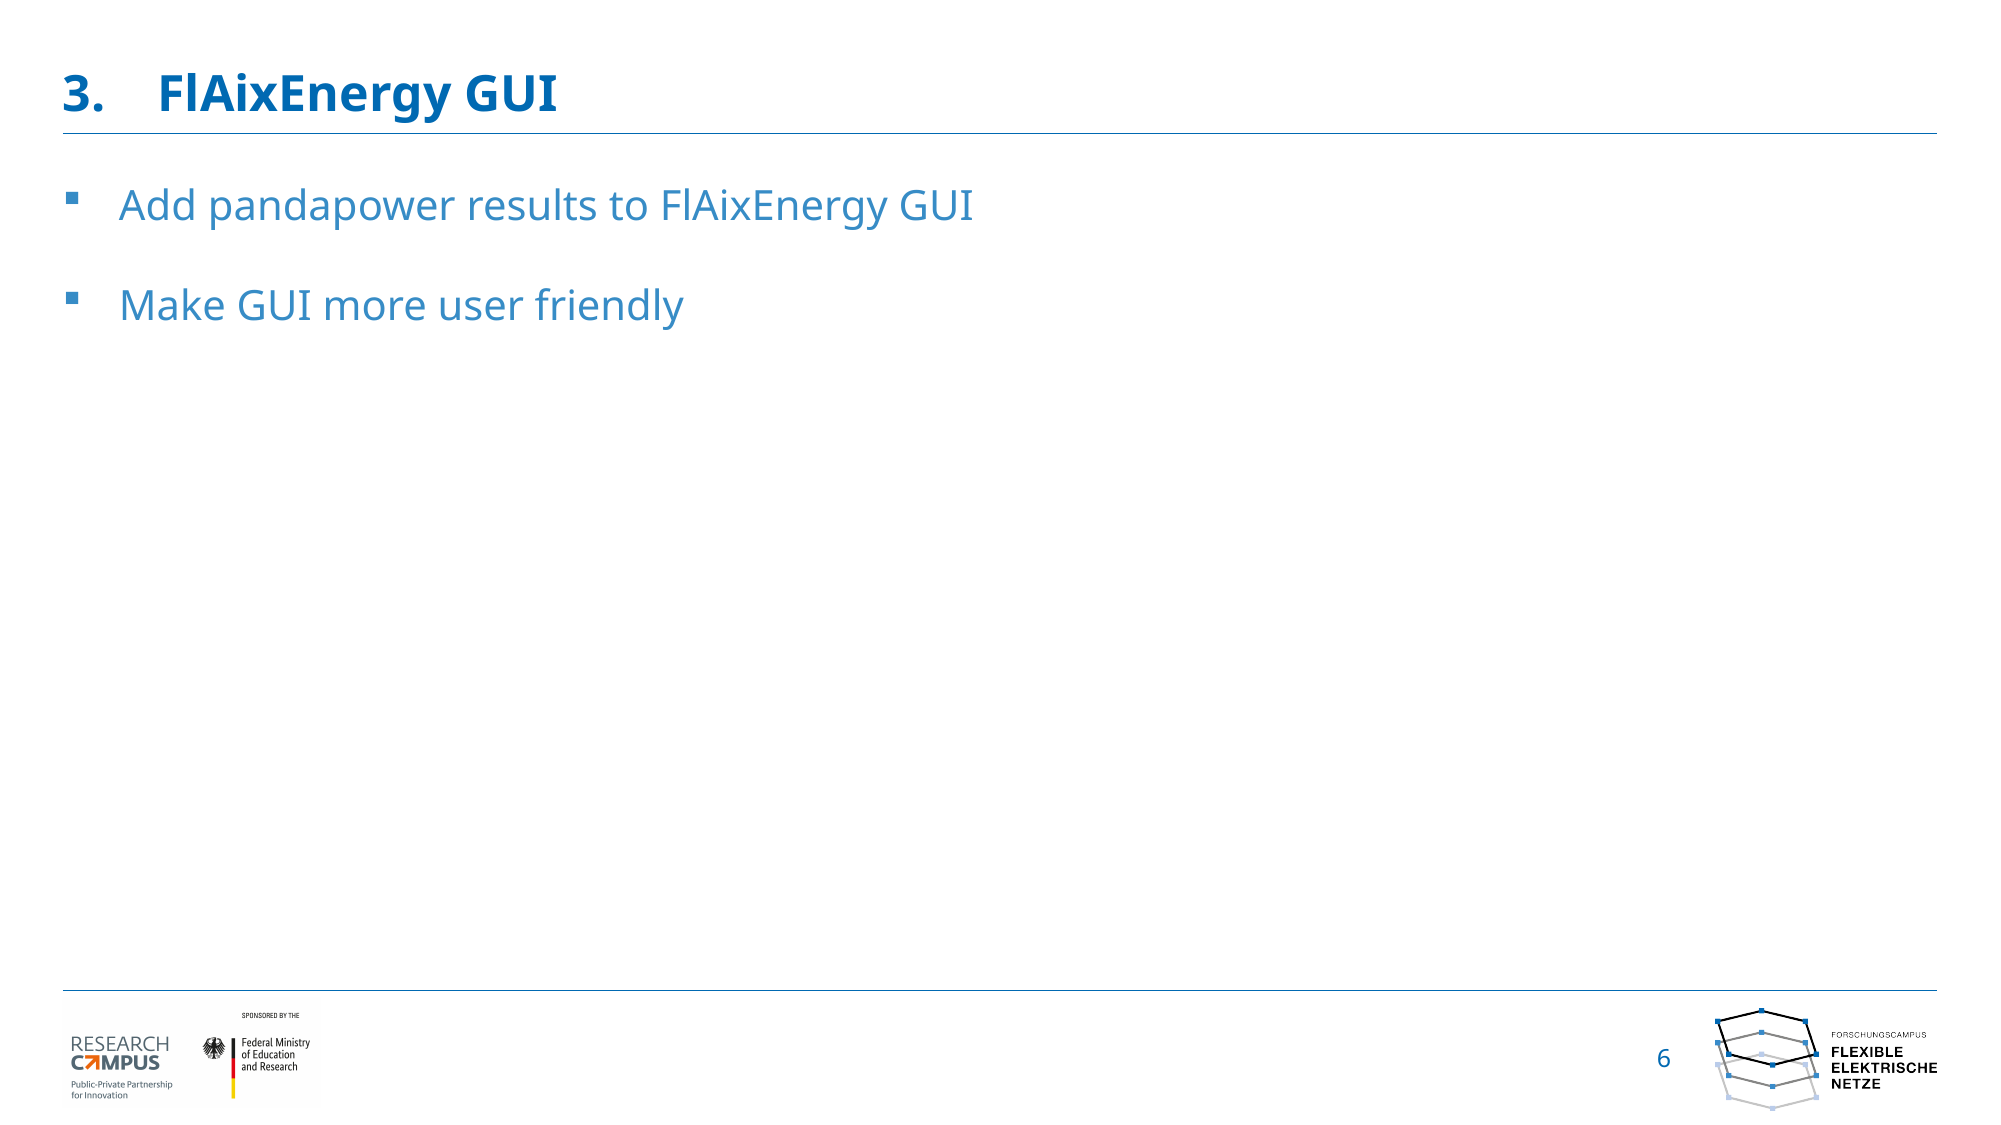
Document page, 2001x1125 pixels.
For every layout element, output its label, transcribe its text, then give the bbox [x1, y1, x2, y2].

picture [62, 997, 321, 1108]
title 3. FlAixEnergy GUI [63, 33, 1937, 123]
picture [1715, 1008, 1937, 1111]
list Add pandapower results to FlAixEnergy GUI Make GUI more user friendly [62, 178, 1938, 947]
